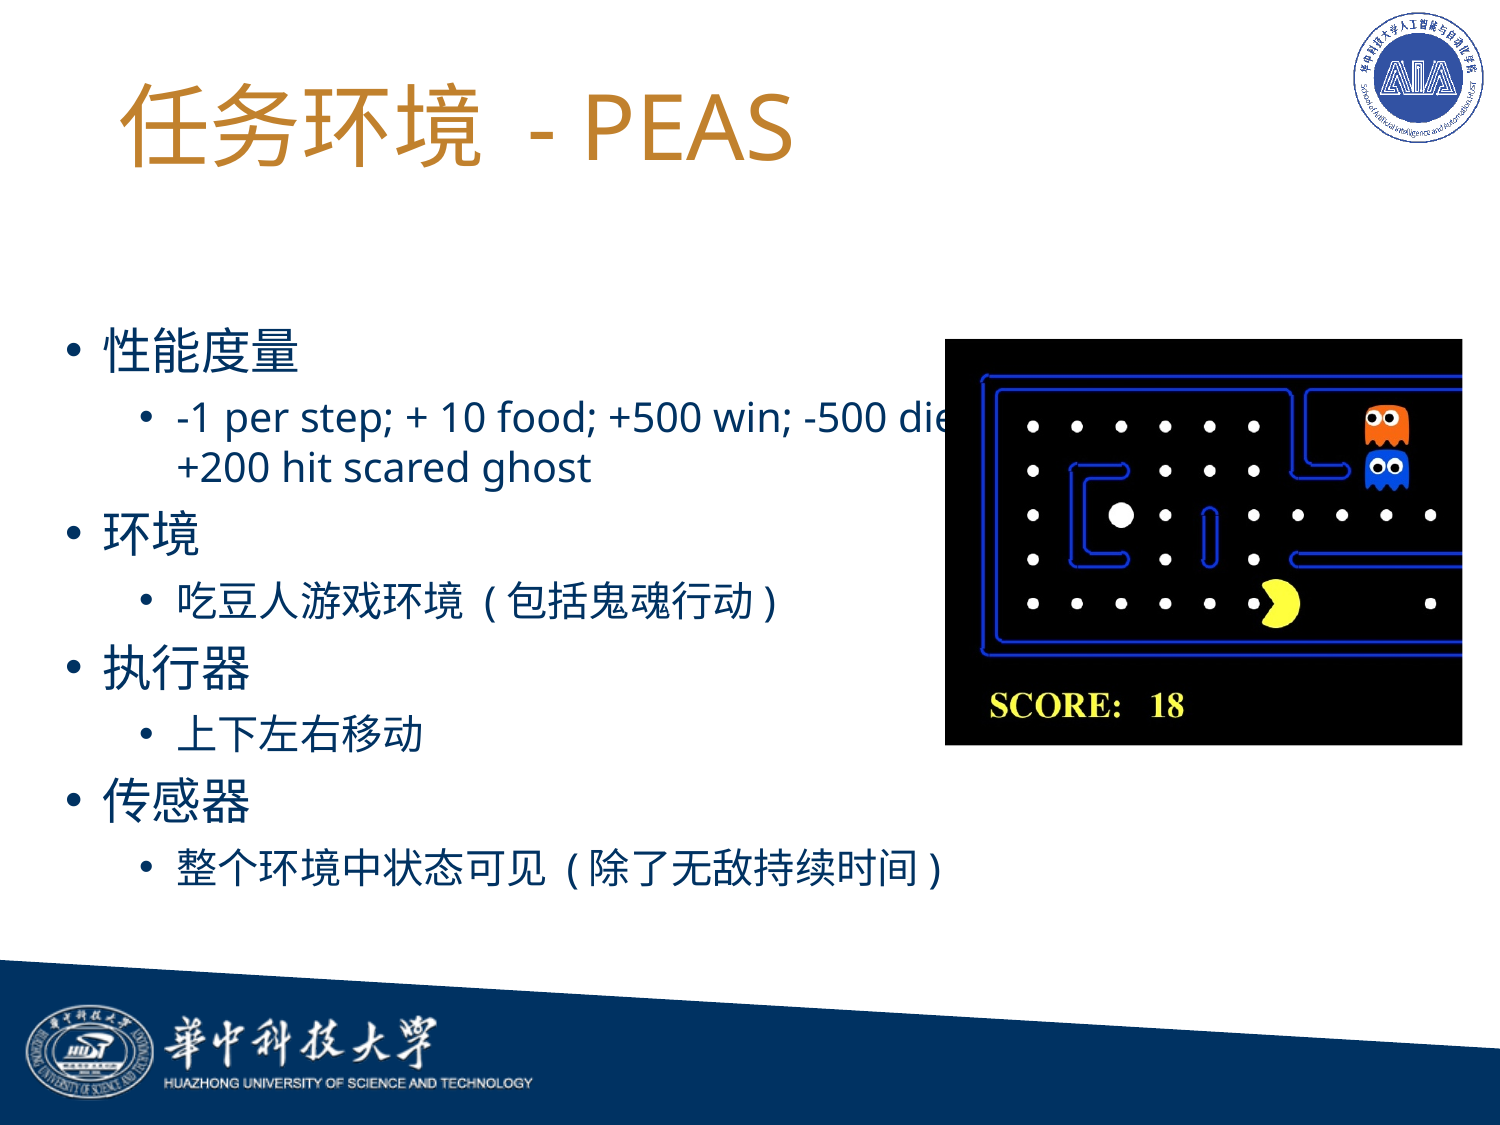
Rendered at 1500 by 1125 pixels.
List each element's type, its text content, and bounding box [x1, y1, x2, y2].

title 任务环境 - PEAS [103, 59, 1397, 203]
list 性能度量 -1 per step; + 10 food; +500 win; -500 die; +200 hit scared ghost 环境 吃豆人游戏环境 (包括鬼魂行动) 执行器 上下左右移动 传感器 整个环境中状态可见 (除了无敌持续时间) [50, 312, 1138, 900]
picture [20, 996, 569, 1108]
picture [1325, 0, 1500, 153]
picture [944, 337, 1463, 753]
